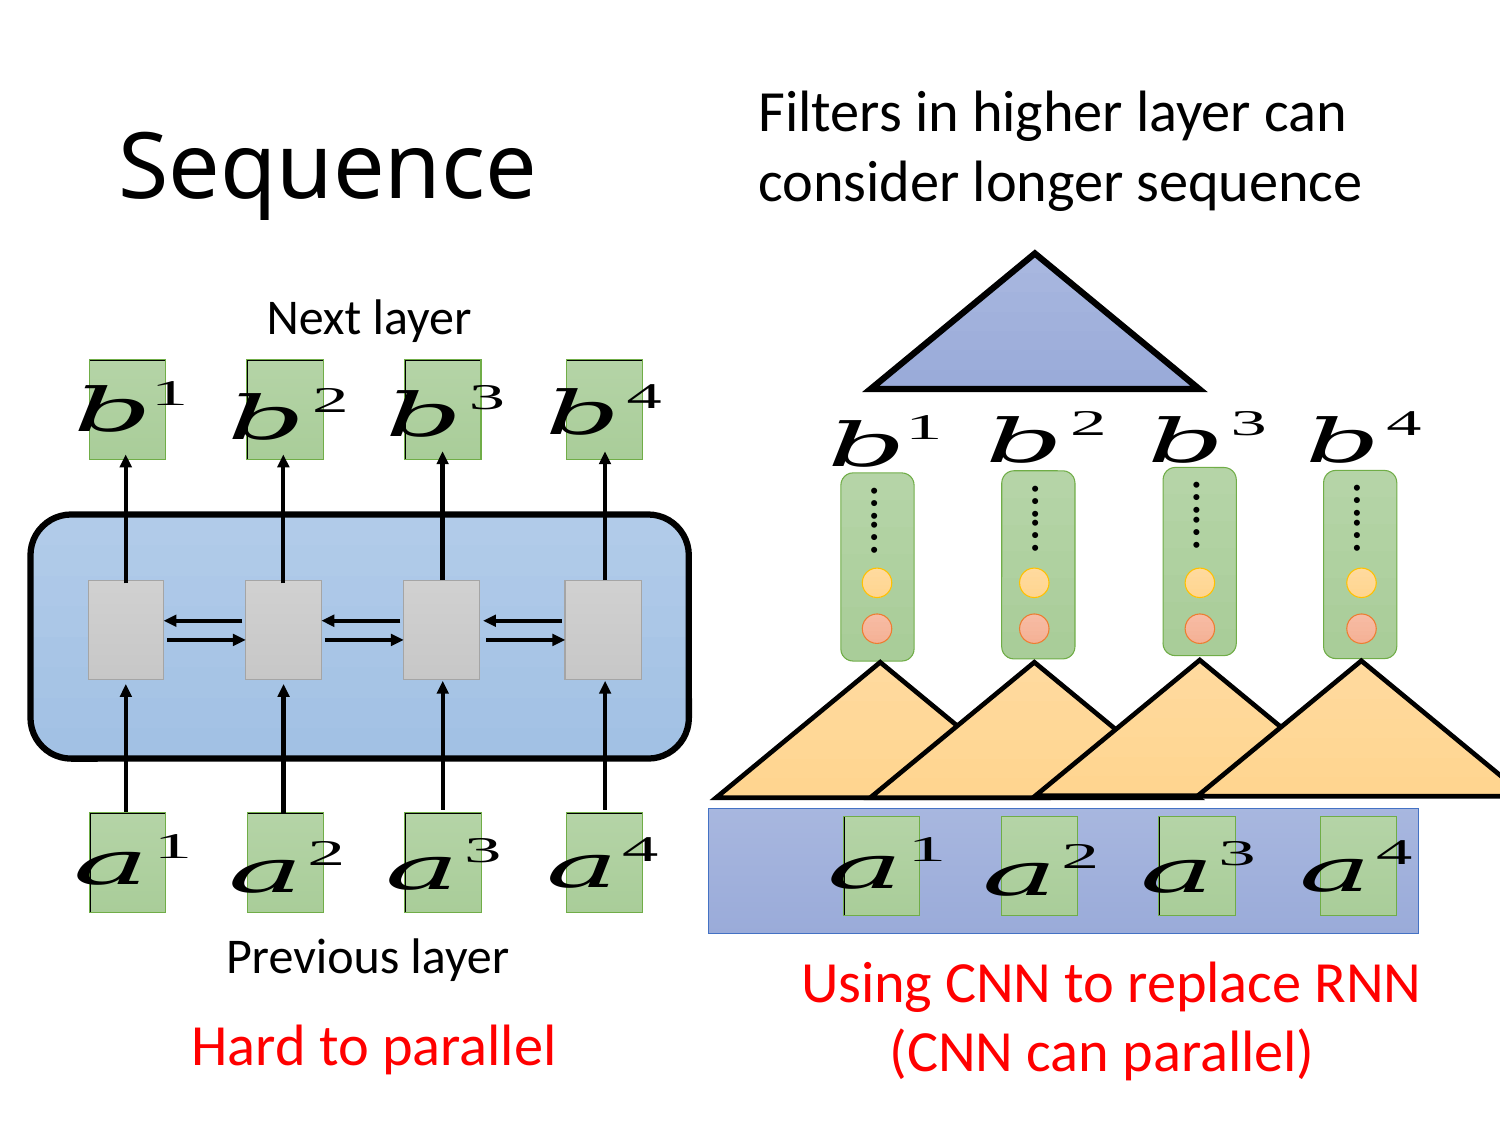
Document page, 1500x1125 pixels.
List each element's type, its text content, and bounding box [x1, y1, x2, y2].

text_box [861, 613, 893, 645]
text_box [246, 359, 324, 460]
text_box [89, 359, 166, 460]
text_box [843, 816, 920, 916]
text_box [247, 812, 324, 913]
text_box [840, 472, 915, 662]
text_box [564, 580, 642, 680]
text_box [1320, 816, 1397, 916]
text_box [708, 808, 1419, 934]
text_box Previous layer [170, 915, 565, 991]
text_box [1018, 613, 1050, 645]
text_box [1346, 567, 1377, 599]
text_box [1184, 567, 1216, 599]
text_box [404, 812, 482, 913]
text_box [1162, 466, 1237, 657]
text_box Using CNN to replace RNN [768, 937, 1455, 1022]
text_box [403, 580, 480, 680]
text_box [869, 252, 1201, 390]
title Sequence [103, 59, 1397, 278]
text_box [1001, 470, 1076, 660]
text_box [868, 661, 1201, 799]
text_box [1184, 613, 1216, 645]
text_box [714, 661, 957, 799]
text_box Next layer [172, 277, 567, 352]
text_box (CNN can parallel) [874, 1022, 1347, 1090]
text_box Hard to parallel [176, 1000, 604, 1085]
text_box [1158, 816, 1236, 916]
text_box …… [1015, 466, 1090, 568]
text_box Filters in higher layer can consider longer sequence [743, 65, 1397, 221]
text_box [566, 812, 643, 913]
text_box [1034, 659, 1281, 797]
text_box [861, 570, 893, 599]
text_box [245, 580, 322, 680]
text_box …… [1176, 462, 1252, 565]
text_box [566, 359, 643, 460]
text_box [1018, 567, 1050, 599]
text_box [1195, 660, 1500, 797]
text_box [1346, 613, 1377, 645]
text_box [404, 359, 482, 460]
text_box [29, 513, 690, 760]
text_box …… [854, 468, 930, 570]
text_box [88, 580, 164, 680]
text_box [1323, 469, 1398, 660]
text_box [1001, 816, 1078, 916]
text_box …… [1337, 465, 1412, 568]
text_box [89, 812, 166, 913]
